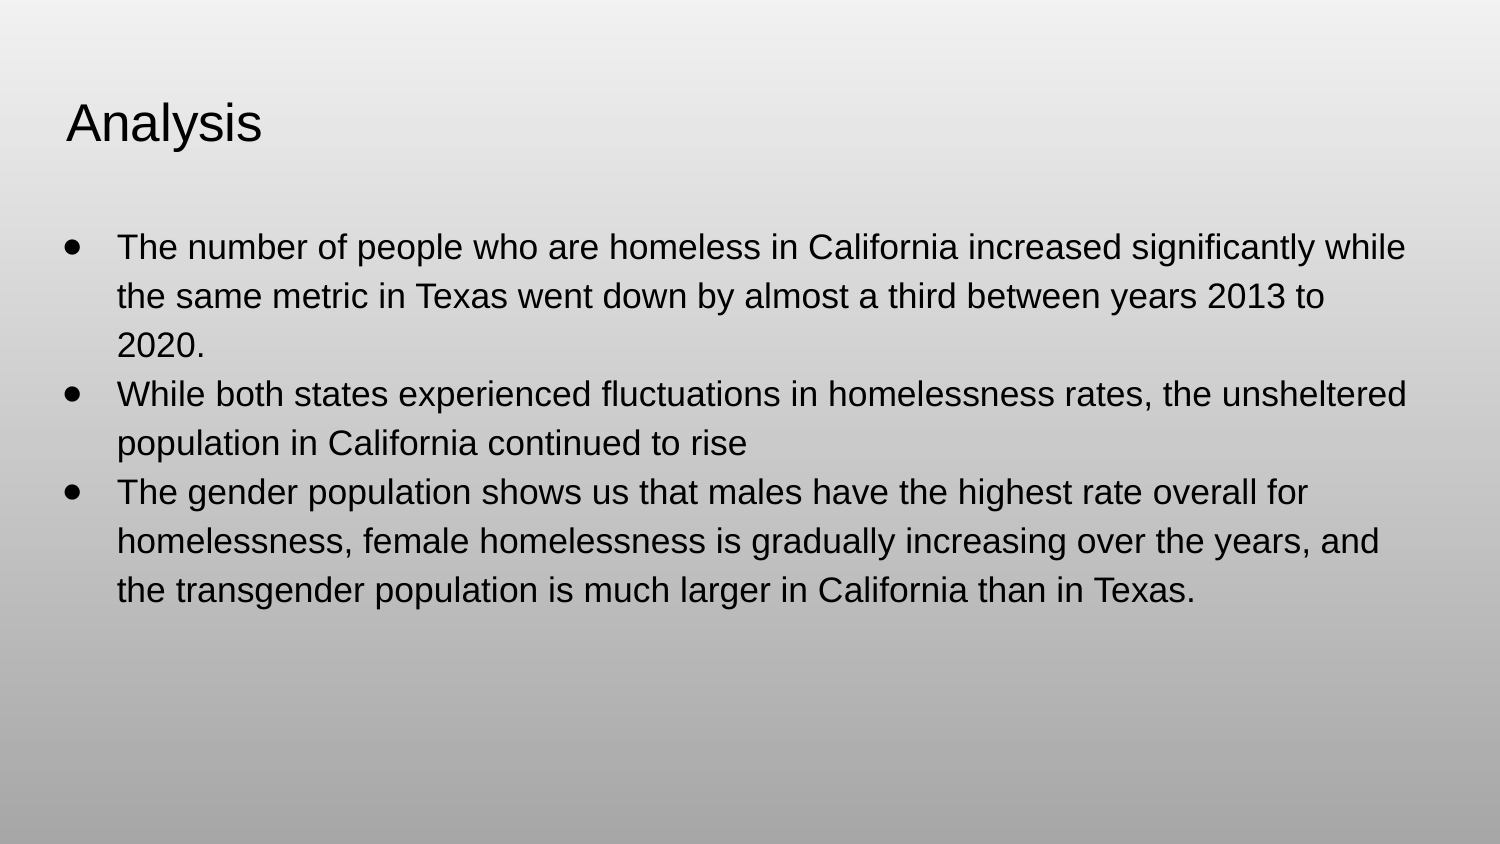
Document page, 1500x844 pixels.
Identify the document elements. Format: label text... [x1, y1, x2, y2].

title Analysis [51, 72, 1449, 167]
list The number of people who are homeless in California increased significantly while the same metric in Texas went down by almost a third between years 2013 to 2020. While both states experienced fluctuations in homelessness rates, the unsheltered population in California continued to rise The gender population shows us that males have the highest rate overall for homelessness, female homelessness is gradually increasing over the years, and the transgender population is much larger in California than in Texas. [26, 202, 1425, 763]
